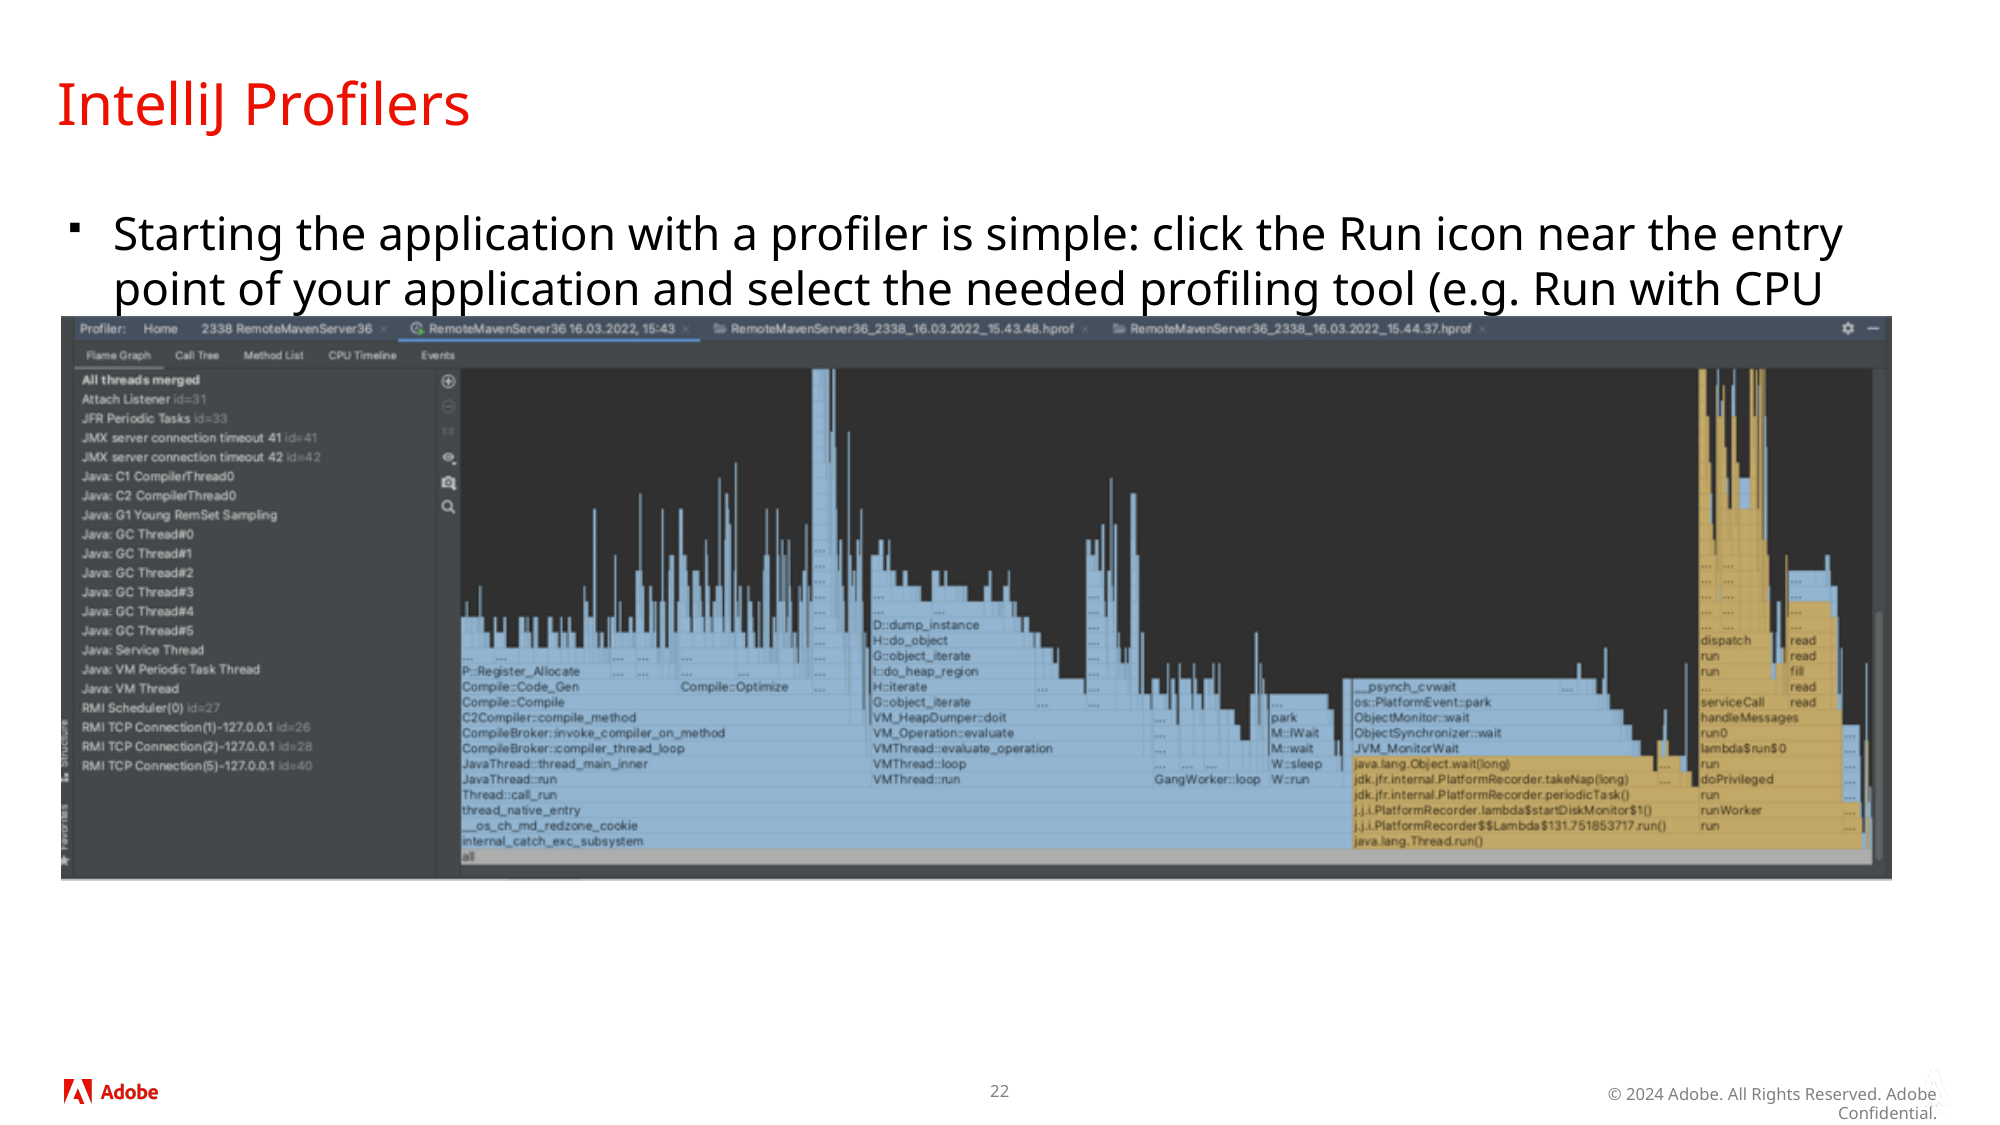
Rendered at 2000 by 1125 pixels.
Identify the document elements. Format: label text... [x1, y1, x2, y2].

title IntelliJ Profilers [49, 47, 1950, 158]
slide_number 22 [953, 1078, 1047, 1106]
picture [64, 1079, 158, 1104]
picture [60, 316, 1892, 881]
list Starting the application with a profiler is simple: click the Run icon near the entry point of your application and select the needed profiling tool (e.g. Run with CPU Profiler, Java Flight Recorder) [49, 195, 1950, 1021]
picture [1918, 1070, 1950, 1114]
